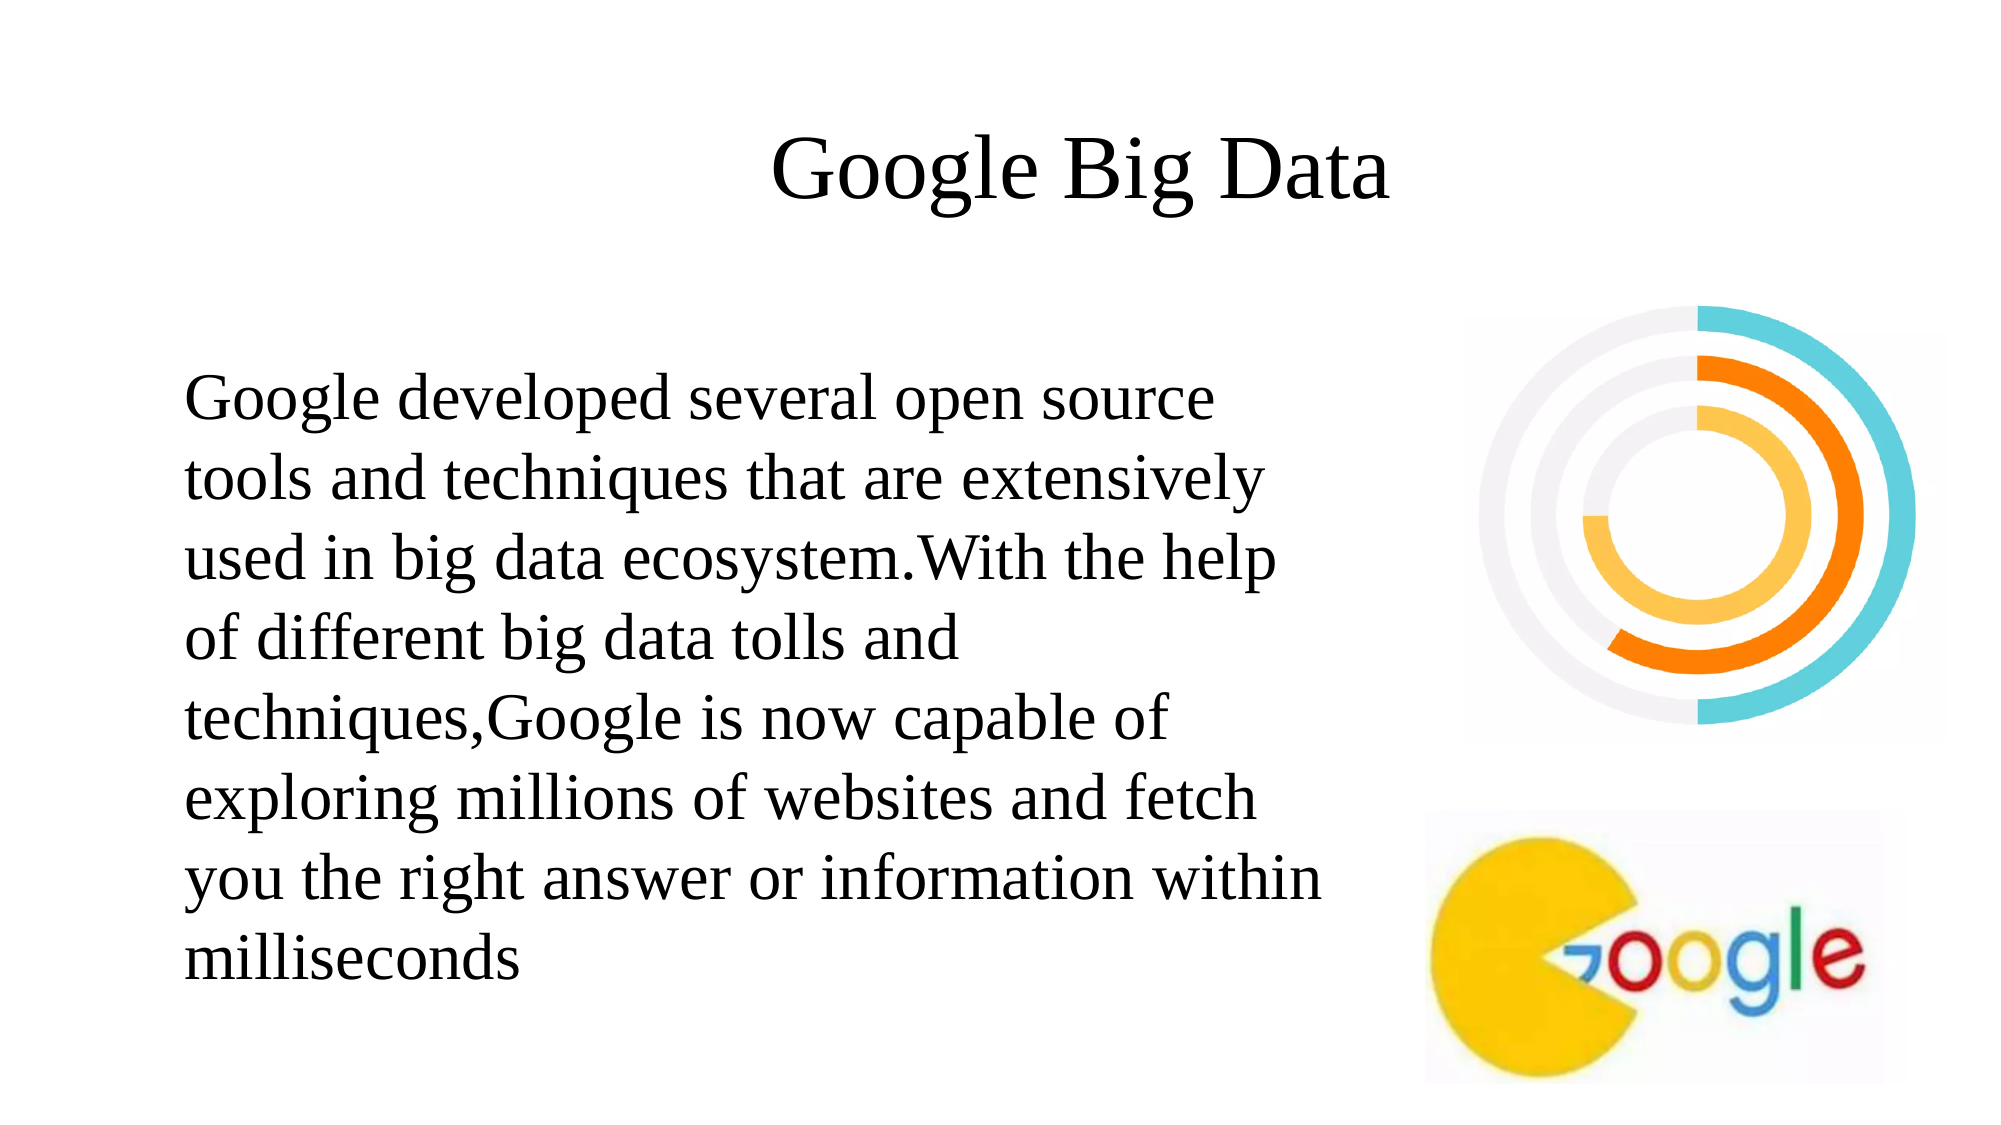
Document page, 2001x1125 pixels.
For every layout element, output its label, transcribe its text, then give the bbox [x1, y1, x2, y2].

text_box Google developed several open source tools and techniques that are extensively used in big data ecosystem.With the help of different big data tolls and techniques,Google is now capable of exploring millions of websites and fetch you the right answer or information within milliseconds [169, 345, 1353, 897]
picture [1425, 810, 1908, 1084]
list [1464, 277, 1948, 742]
title Google Big Data [137, 59, 1863, 278]
